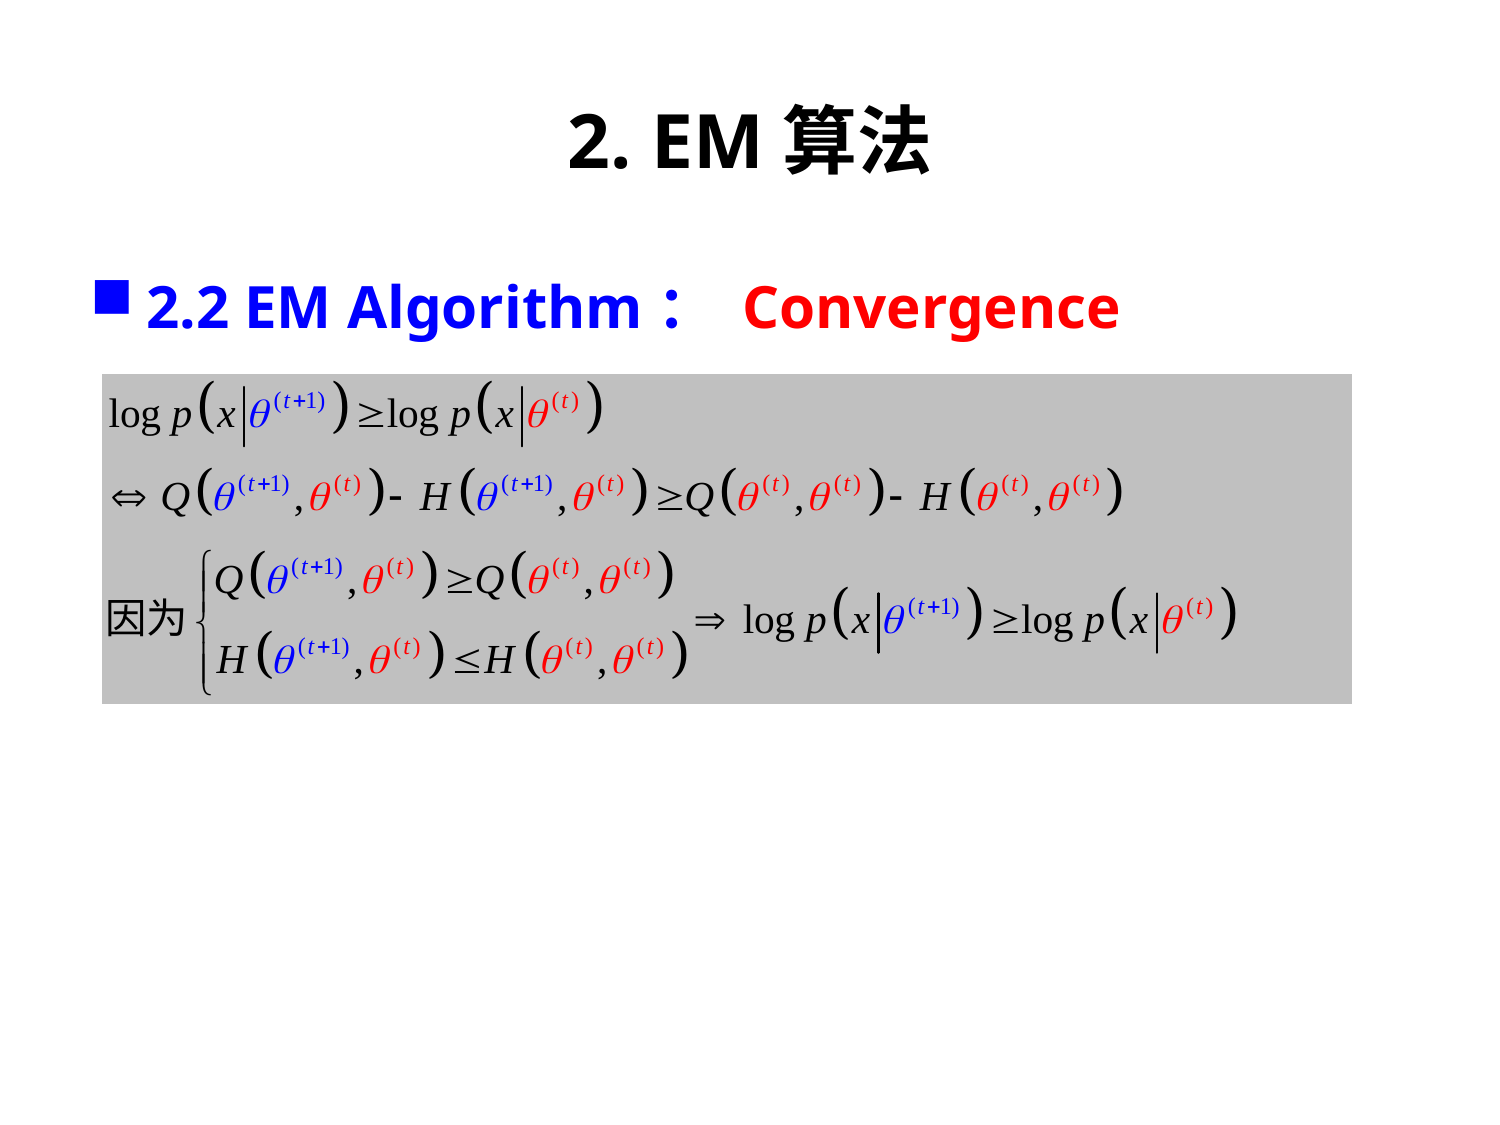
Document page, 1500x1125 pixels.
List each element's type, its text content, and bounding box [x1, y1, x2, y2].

list 2.2 EM Algorithm： Convergence [75, 262, 1425, 1005]
title 2. EM算法 [75, 45, 1425, 233]
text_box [101, 373, 1353, 705]
